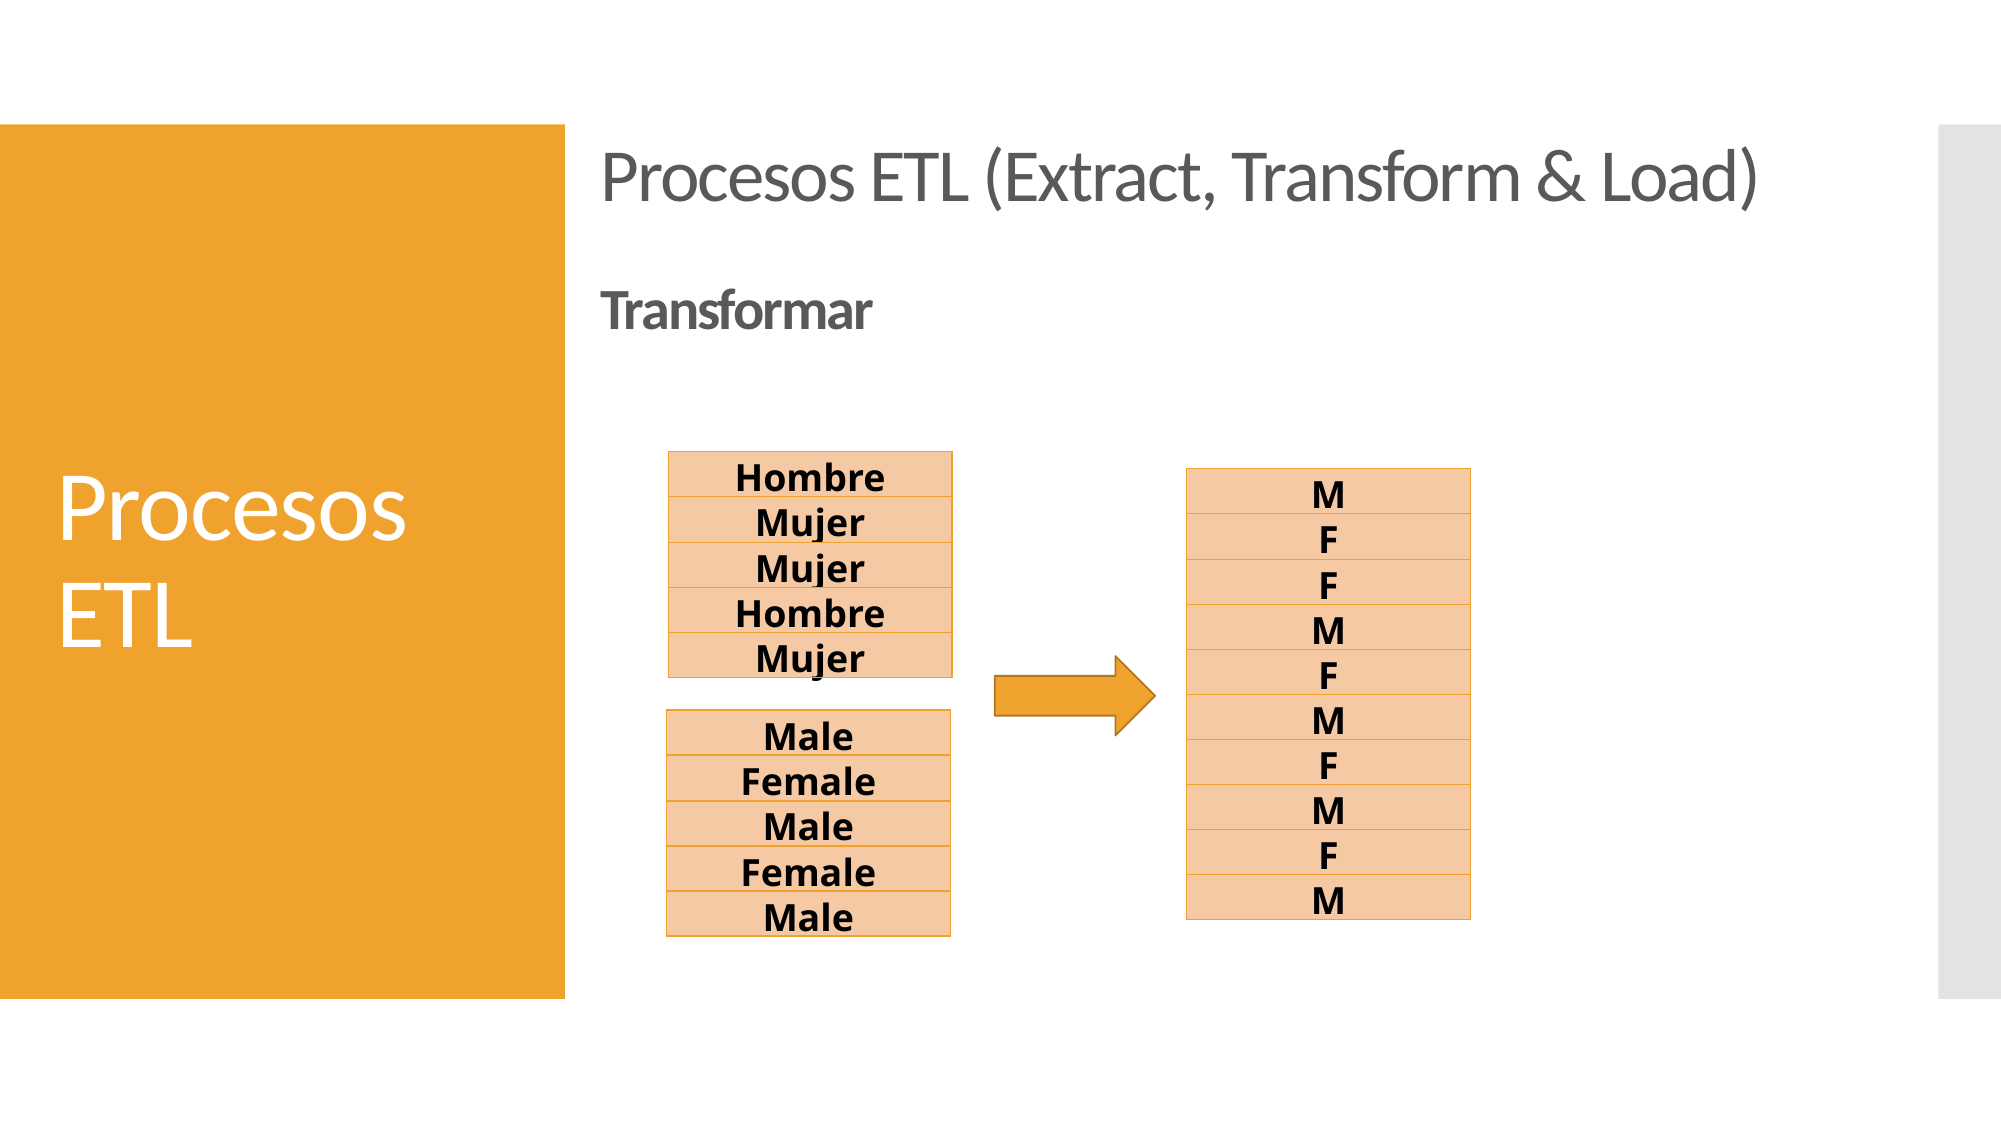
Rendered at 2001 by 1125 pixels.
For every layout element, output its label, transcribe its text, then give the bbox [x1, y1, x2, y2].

table_header Male [667, 711, 950, 754]
title Procesos ETL [41, 184, 549, 940]
text_box [993, 655, 1156, 737]
table_cell Female [667, 756, 950, 800]
table_cell F [1187, 830, 1470, 874]
table_cell M [1187, 875, 1470, 919]
table_cell Hombre [669, 588, 951, 632]
table_header Hombre [669, 452, 951, 496]
text_box Transformar [585, 263, 1942, 769]
table_cell M [1187, 785, 1470, 829]
table_cell Male [667, 802, 950, 845]
table_cell Mujer [669, 633, 951, 677]
table_cell F [1187, 740, 1470, 784]
table_cell F [1187, 650, 1470, 694]
table_cell F [1187, 514, 1470, 559]
table_cell M [1187, 695, 1470, 739]
table_cell F [1187, 560, 1470, 604]
text_box Procesos ETL (Extract, Transform & Load) [585, 73, 1885, 224]
table_cell Mujer [669, 543, 951, 587]
table_cell M [1187, 605, 1470, 649]
table_cell Female [667, 847, 950, 890]
table_cell Male [667, 892, 950, 935]
table_header M [1187, 469, 1470, 513]
table_cell Mujer [669, 497, 951, 542]
